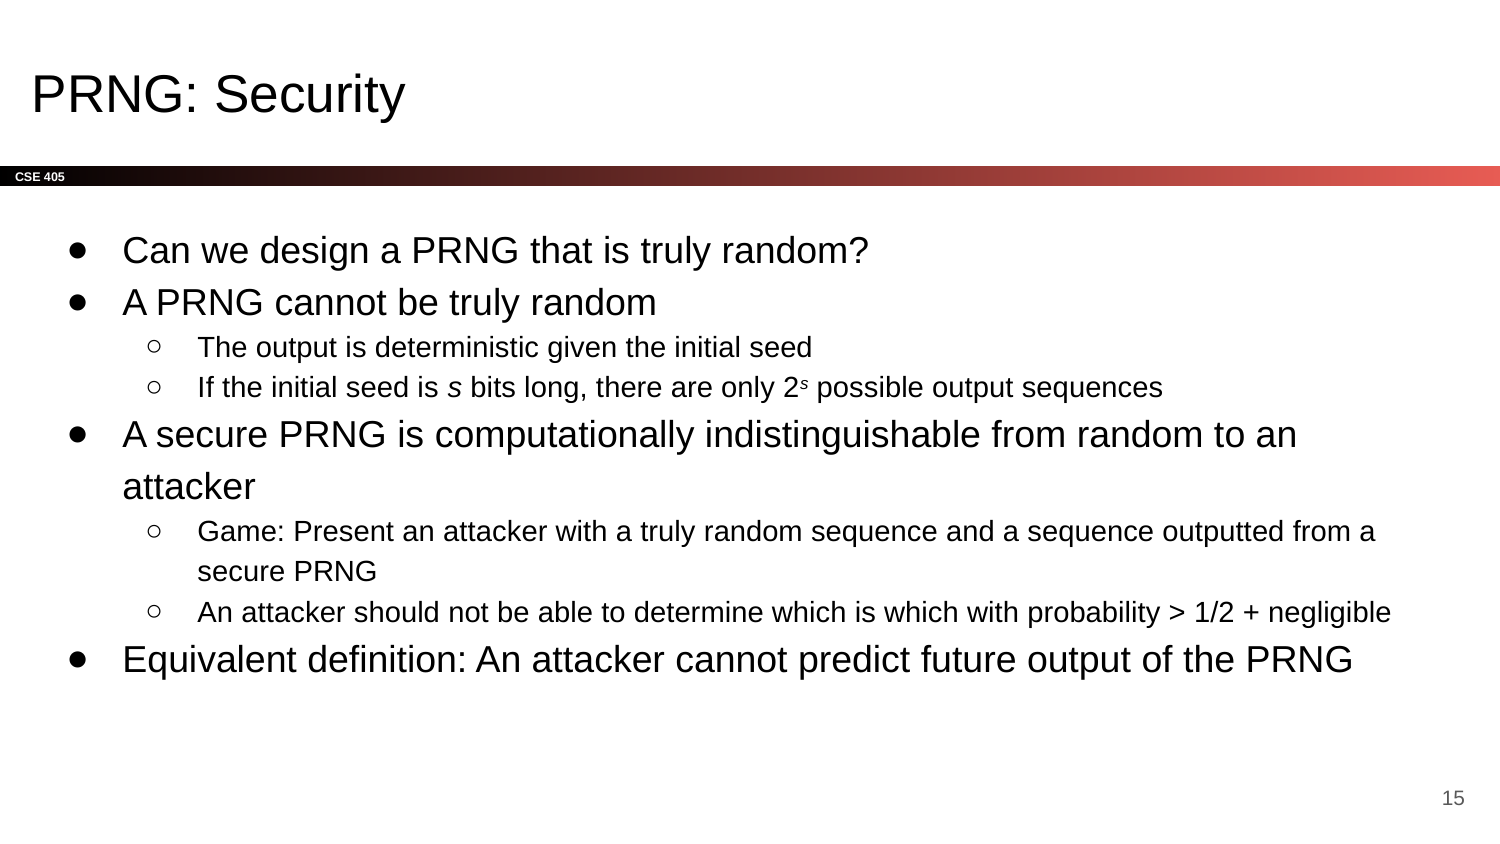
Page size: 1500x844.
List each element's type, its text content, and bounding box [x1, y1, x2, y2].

title PRNG: Security [16, 44, 1415, 139]
slide_number ‹#› [1389, 764, 1480, 830]
list Can we design a PRNG that is truly random? A PRNG cannot be truly random The output is deterministic given the initial seed If the initial seed is s bits long, there are only 2s possible output sequences A secure PRNG is computationally indistinguishable from random to an attacker Game: Present an attacker with a truly random sequence and a sequence outputted from a secure PRNG An attacker should not be able to determine which is which with probability > 1/2 + negligible Equivalent definition: An attacker cannot predict future output of the PRNG [32, 204, 1431, 823]
